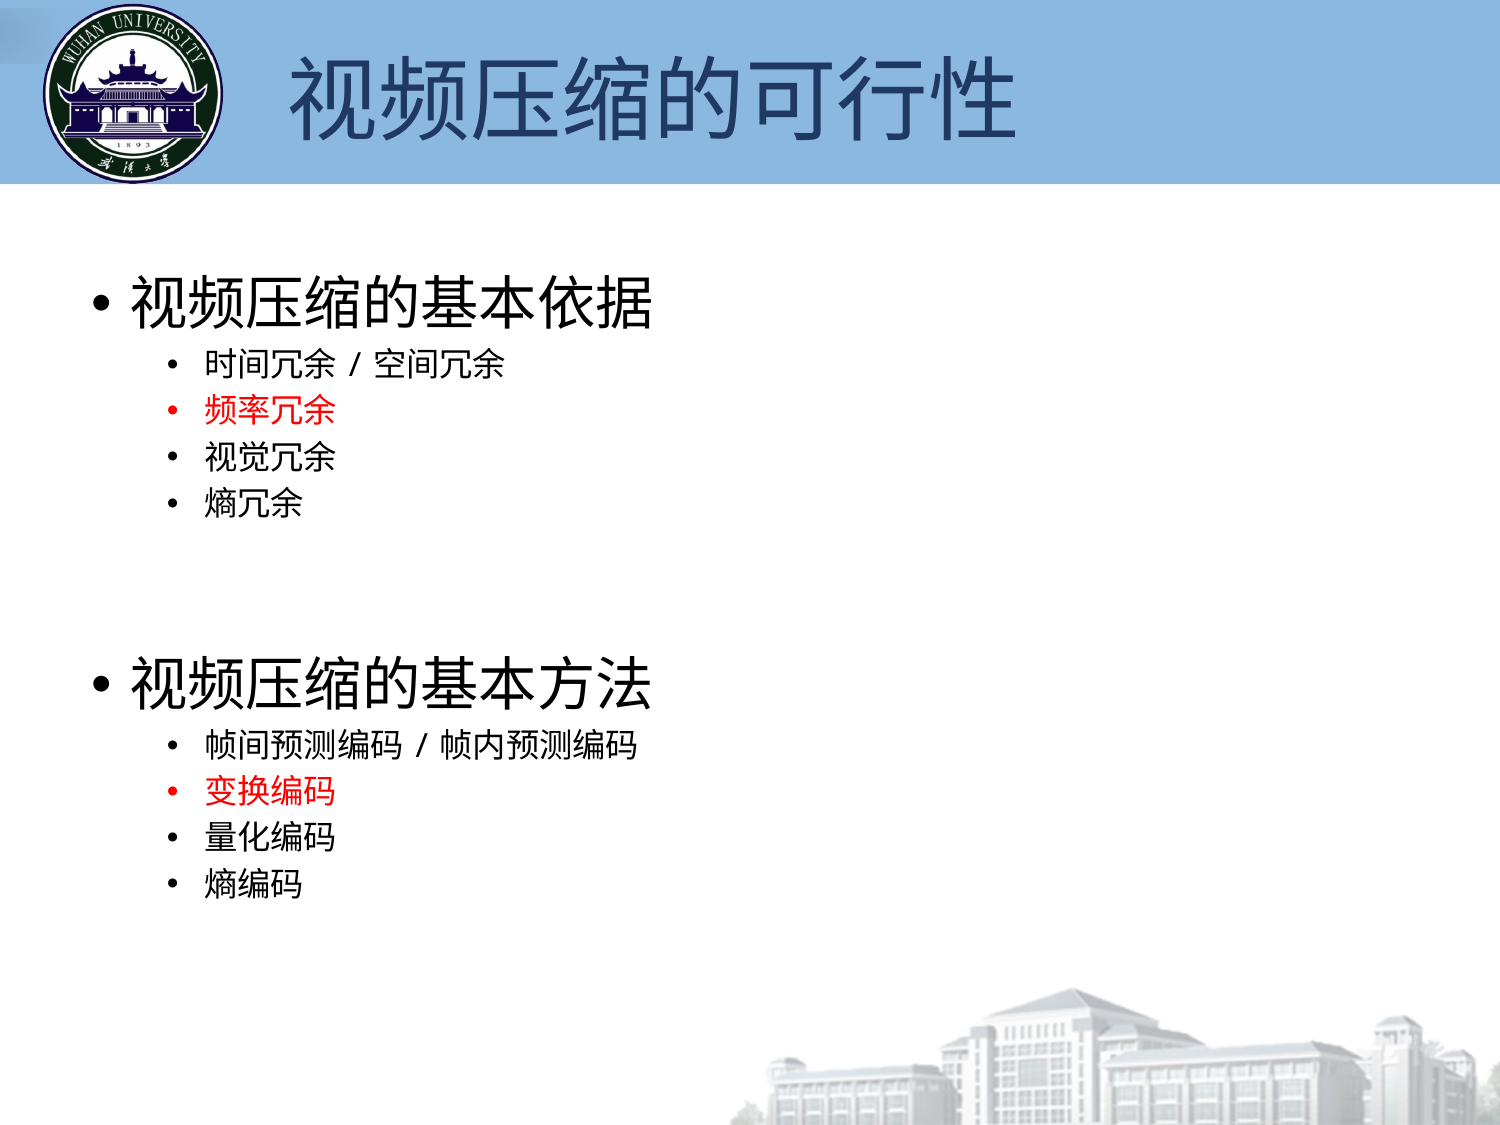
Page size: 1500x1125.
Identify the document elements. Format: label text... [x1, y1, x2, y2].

picture [42, 3, 224, 184]
picture [728, 986, 1500, 1125]
list 视频压缩的基本依据 时间冗余/空间冗余 频率冗余 视觉冗余 熵冗余 视频压缩的基本方法 帧间预测编码/帧内预测编码 变换编码 量化编码 熵编码 [76, 267, 1370, 1024]
title 视频压缩的可行性 [271, 45, 1500, 163]
